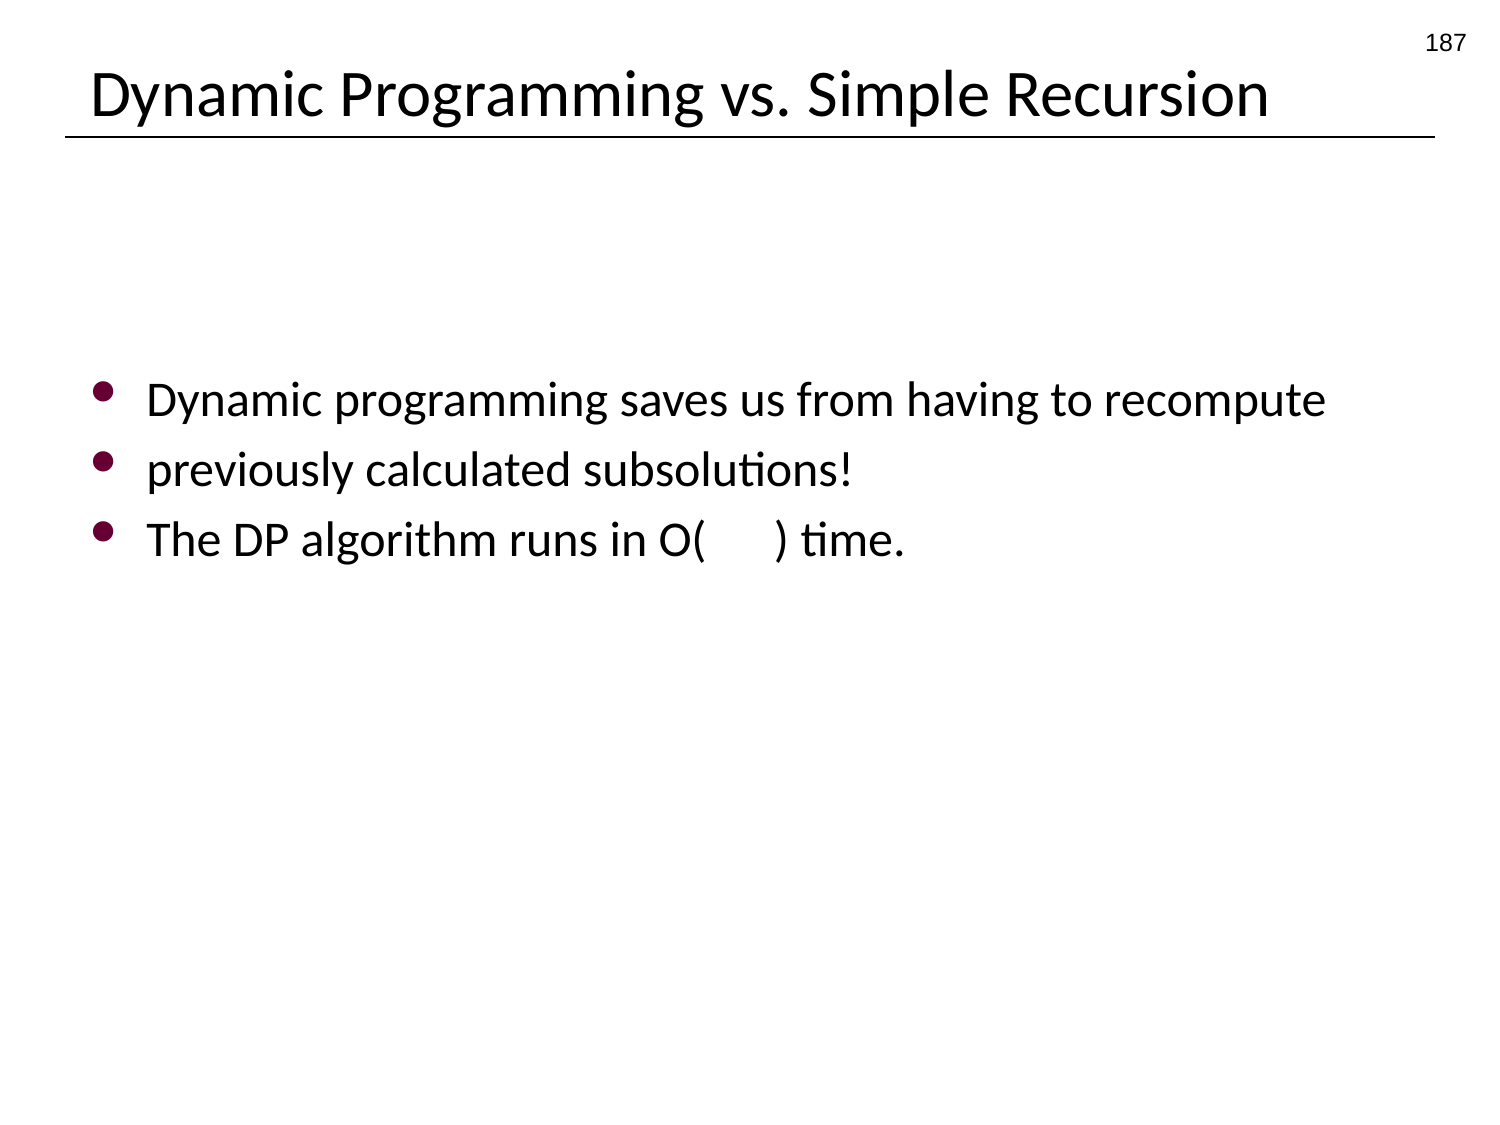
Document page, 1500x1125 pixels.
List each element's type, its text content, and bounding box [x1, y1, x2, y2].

slide_number 187 [1131, 18, 1483, 62]
title Dynamic Programming vs. Simple Recursion [75, 20, 1425, 138]
list Dynamic programming saves us from having to recompute previously calculated subsolutions! The DP algorithm runs in O( ) time. [75, 148, 1425, 1094]
